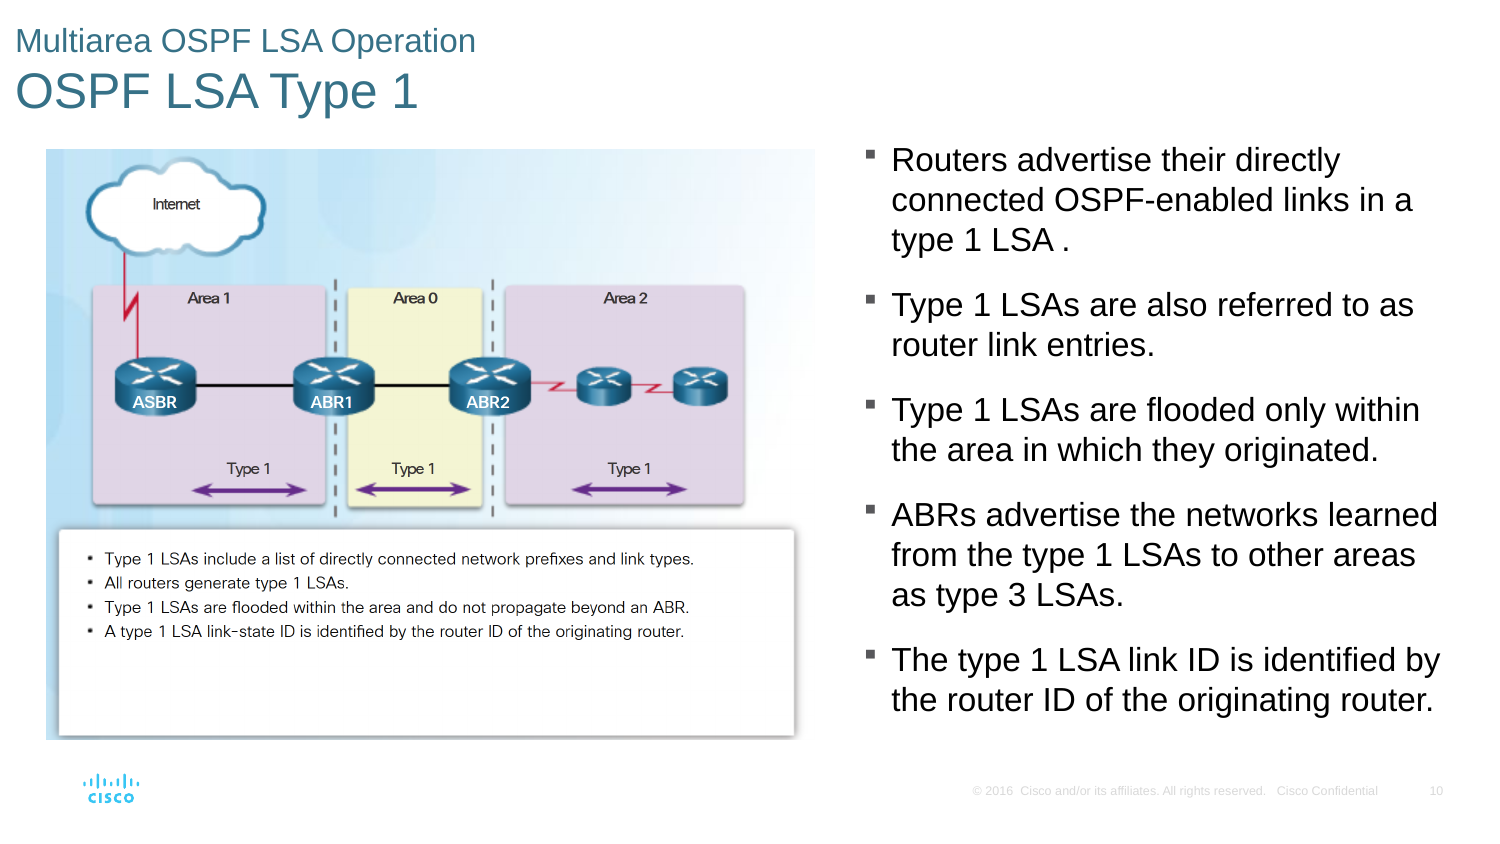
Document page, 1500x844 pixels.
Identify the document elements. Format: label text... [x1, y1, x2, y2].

title Multiarea OSPF LSA Operation OSPF LSA Type 1 [0, 6, 1500, 131]
list Routers advertise their directly connected OSPF-enabled links in a type 1 LSA . Type 1 LSAs are also referred to as router link entries. Type 1 LSAs are flooded only within the area in which they originated. ABRs advertise the networks learned from the type 1 LSAs to other areas as type 3 LSAs. The type 1 LSA link ID is identified by the router ID of the originating router. [848, 131, 1477, 831]
picture [46, 148, 816, 740]
